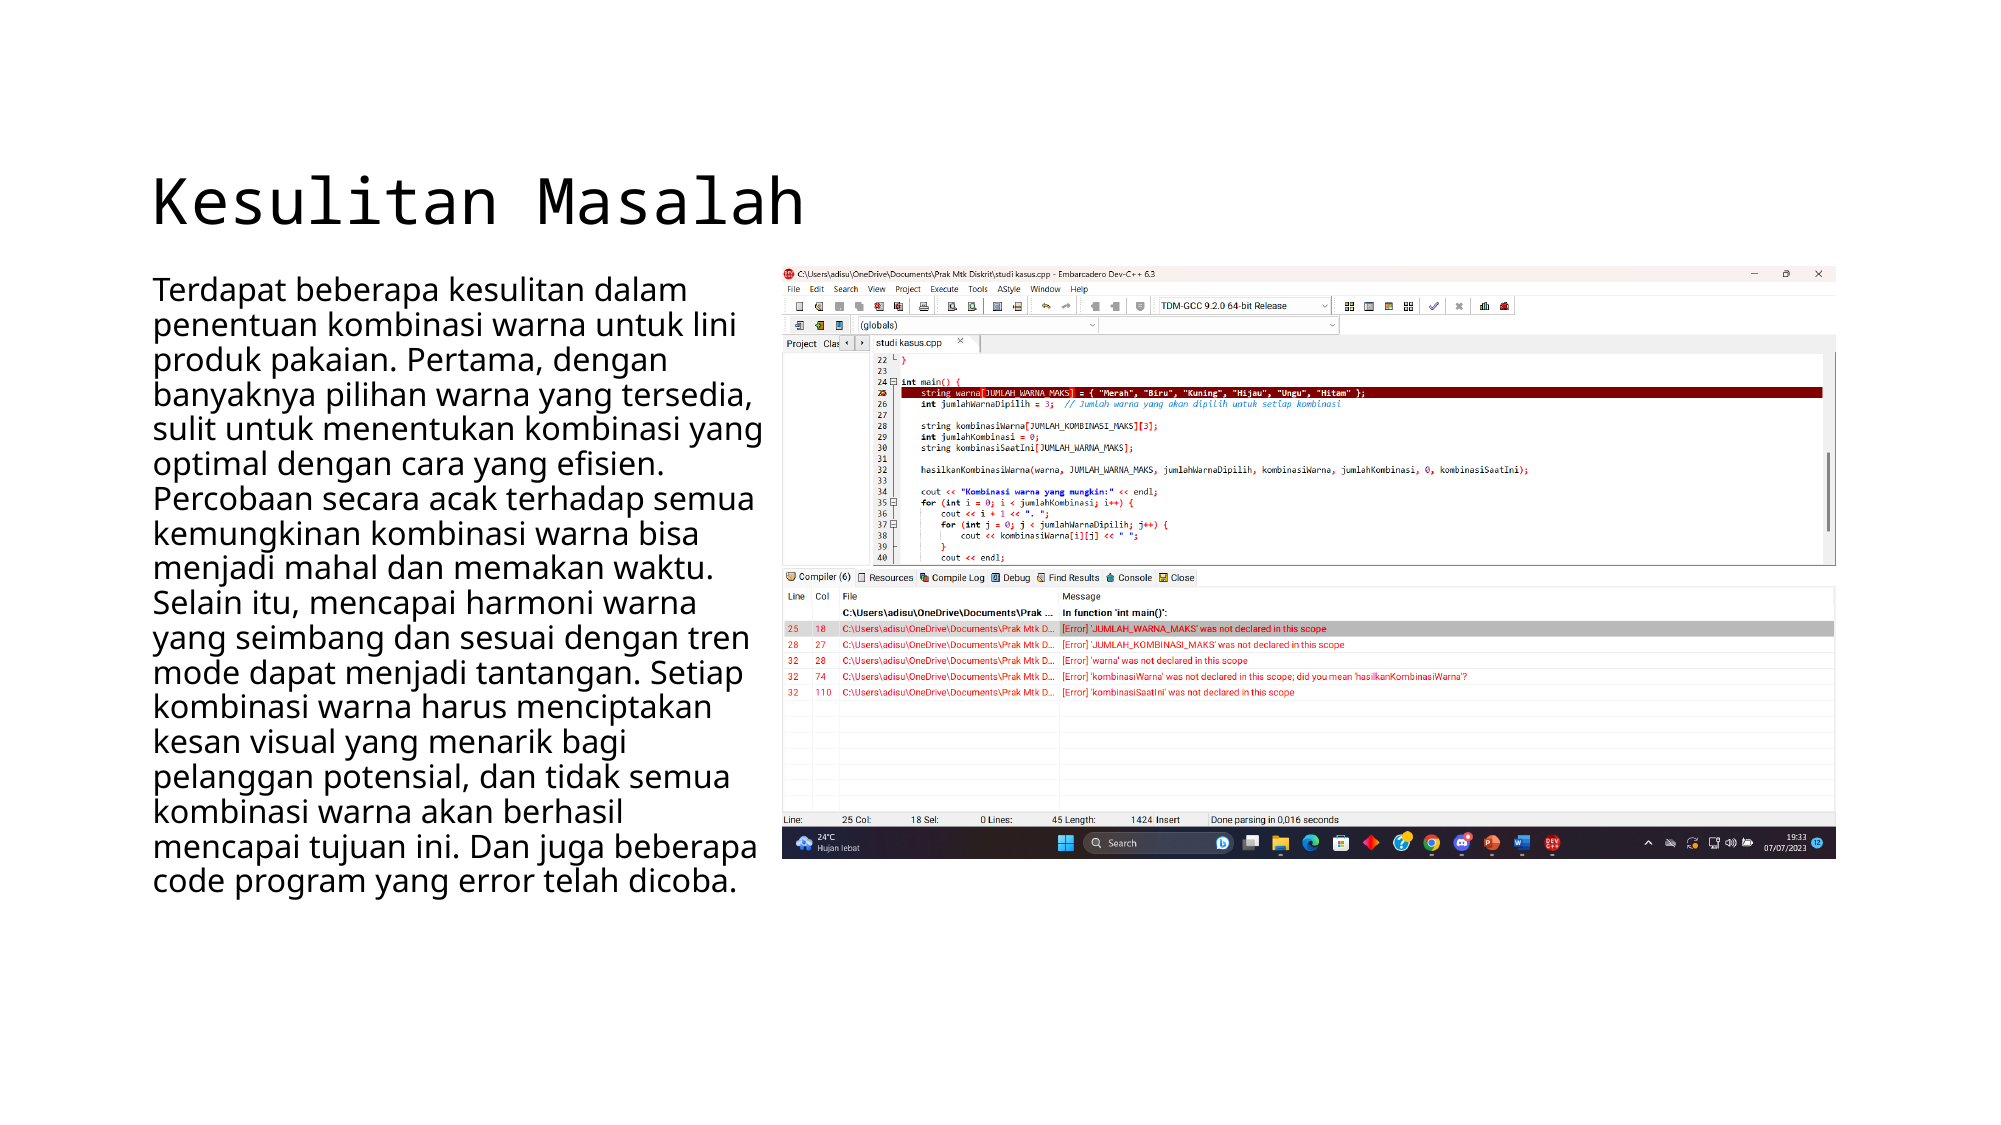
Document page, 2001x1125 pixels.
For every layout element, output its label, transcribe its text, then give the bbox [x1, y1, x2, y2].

list Terdapat beberapa kesulitan dalam penentuan kombinasi warna untuk lini produk pakaian. Pertama, dengan banyaknya pilihan warna yang tersedia, sulit untuk menentukan kombinasi yang optimal dengan cara yang efisien. Percobaan secara acak terhadap semua kemungkinan kombinasi warna bisa menjadi mahal dan memakan waktu. Selain itu, mencapai harmoni warna yang seimbang dan sesuai dengan tren mode dapat menjadi tantangan. Setiap kombinasi warna harus menciptakan kesan visual yang menarik bagi pelanggan potensial, dan tidak semua kombinasi warna akan berhasil mencapai tujuan ini. Dan juga beberapa code program yang error telah dicoba. [137, 266, 783, 963]
title Kesulitan Masalah [137, 161, 851, 247]
picture [782, 266, 1836, 859]
